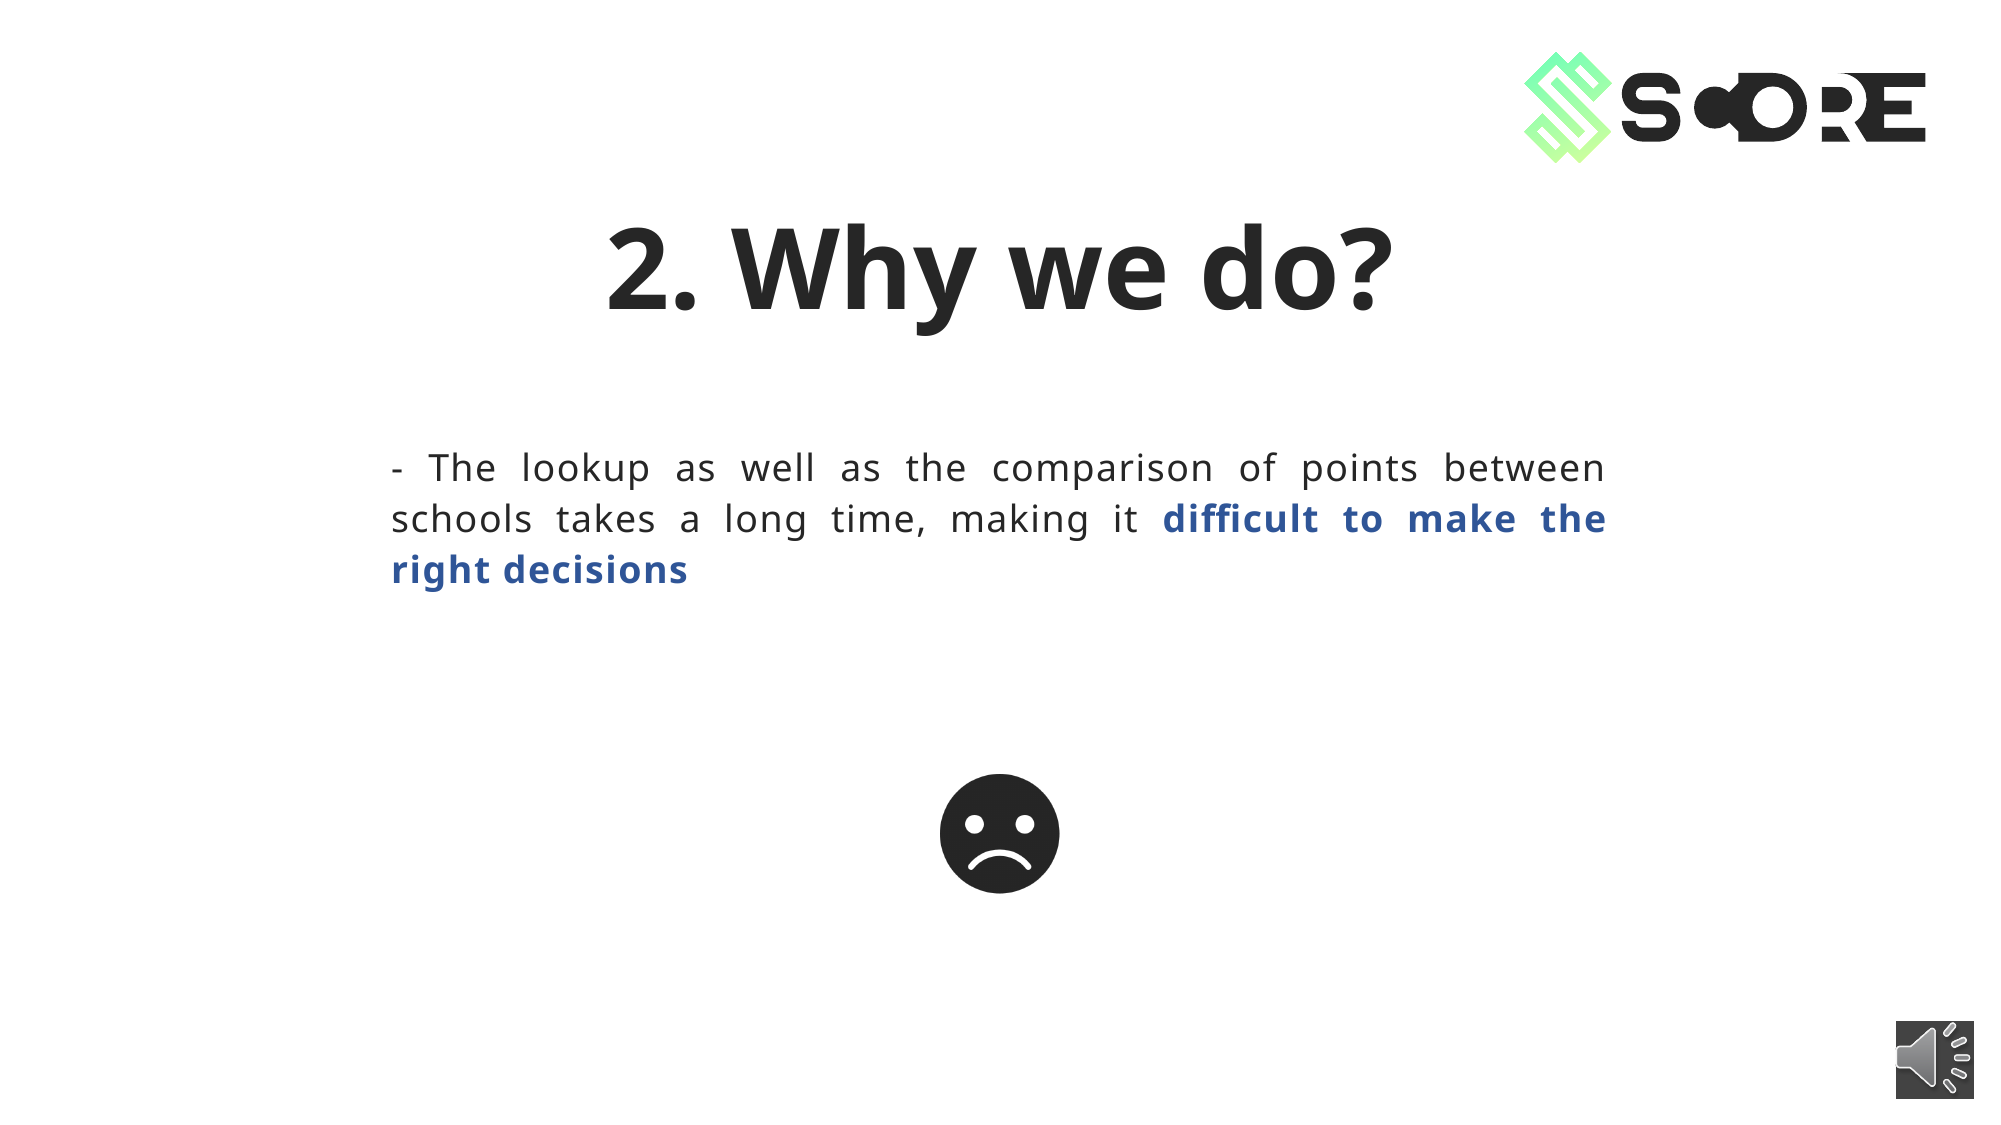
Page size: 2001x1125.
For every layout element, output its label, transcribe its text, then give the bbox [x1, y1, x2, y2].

text_box [1806, 71, 1865, 143]
text_box [1620, 71, 1682, 143]
text_box - The lookup as well as the comparison of points between schools takes a long time, making it difficult to make the right decisions [376, 430, 1624, 599]
text_box [1522, 76, 1613, 165]
picture [1894, 1019, 1975, 1100]
text_box [1837, 72, 1927, 143]
text_box [1729, 71, 1806, 143]
text_box [1823, 128, 1849, 143]
text_box [1751, 85, 1795, 130]
text_box [1523, 50, 1613, 139]
picture [924, 758, 1075, 909]
text_box 2. Why we do? [591, 190, 1409, 340]
text_box [1693, 85, 1737, 130]
text_box [1823, 88, 1851, 111]
